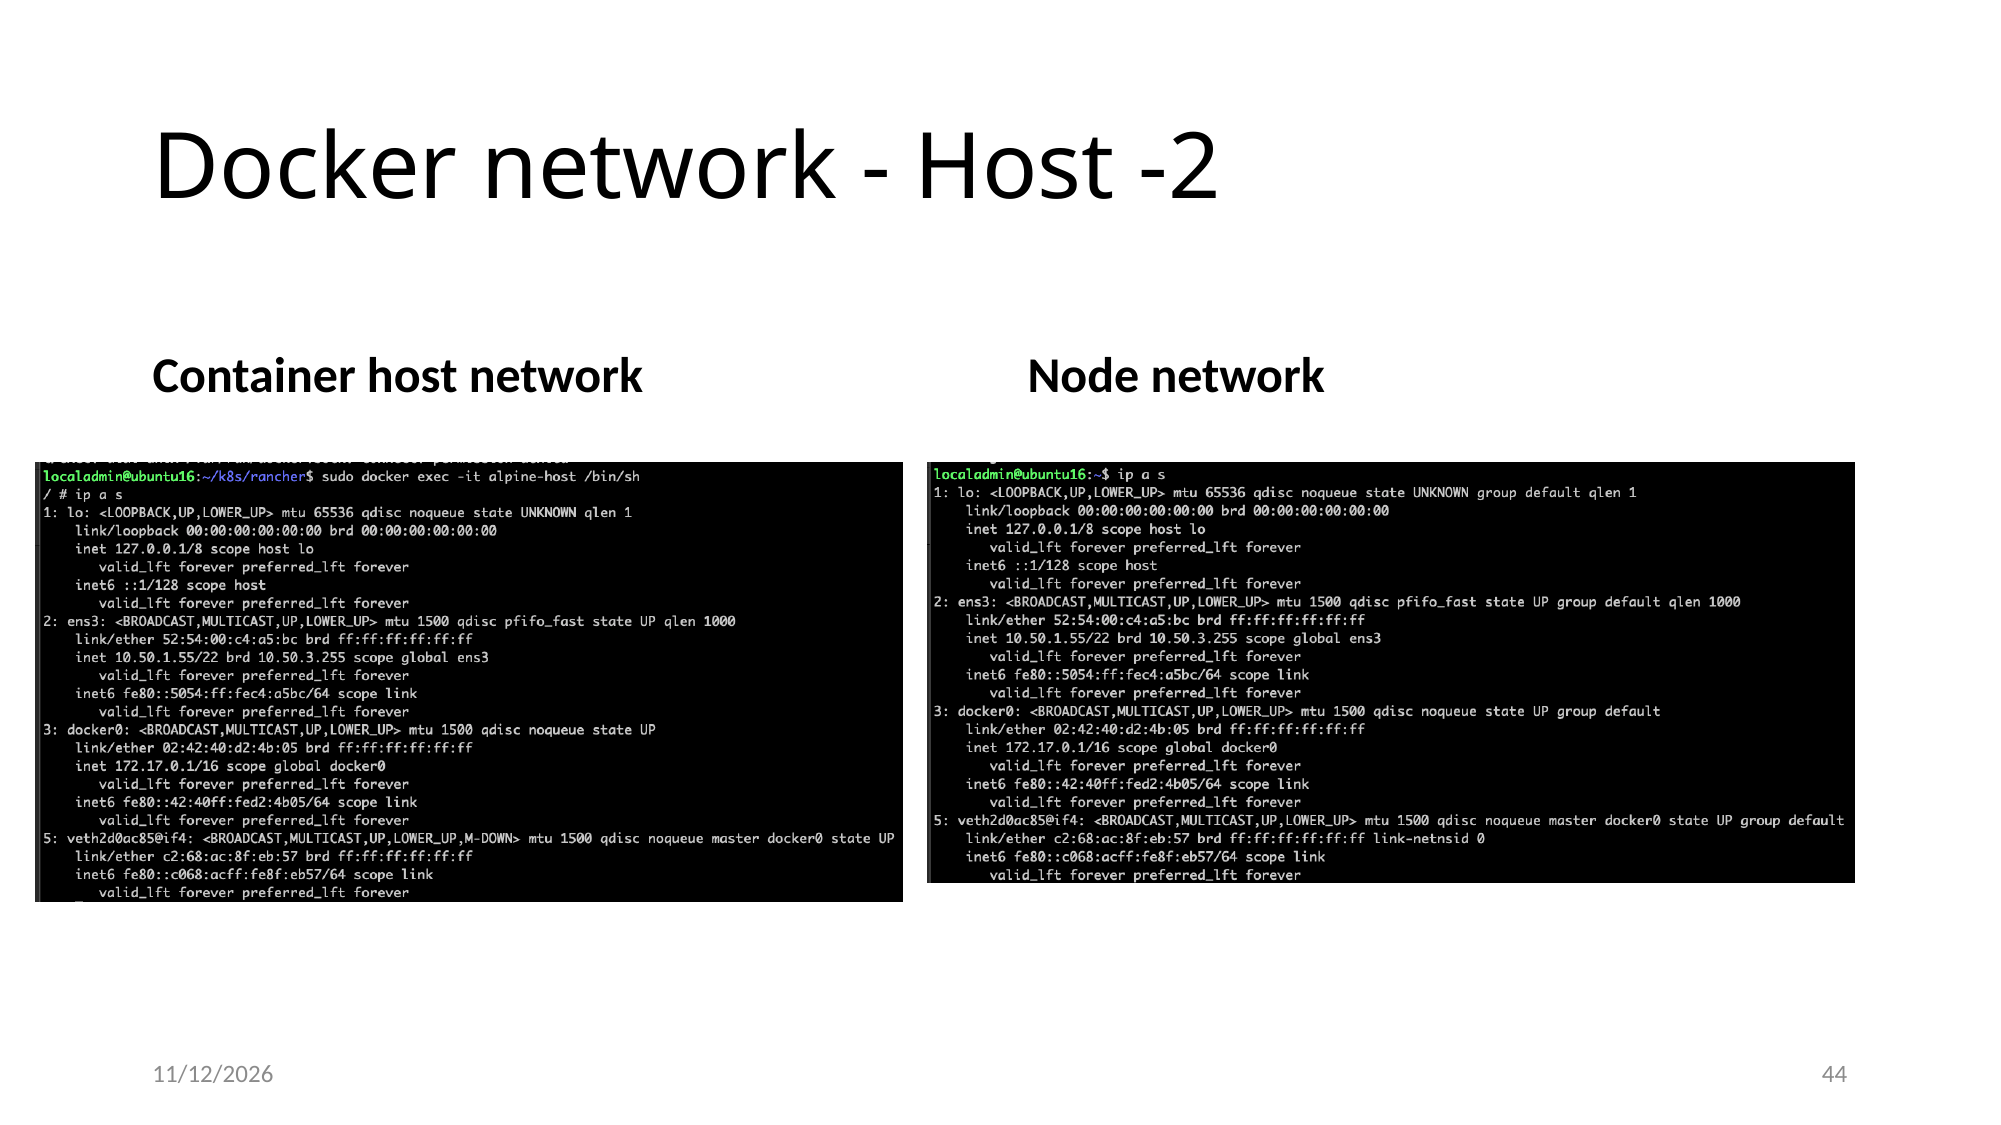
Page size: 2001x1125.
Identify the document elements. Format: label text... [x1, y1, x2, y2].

title Docker network - Host -2 [137, 59, 1863, 278]
slide_number 44 [1412, 1042, 1863, 1103]
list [927, 462, 1855, 883]
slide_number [137, 1042, 588, 1103]
list Container host network [137, 275, 984, 411]
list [35, 462, 903, 902]
list Node network [1012, 275, 1863, 411]
